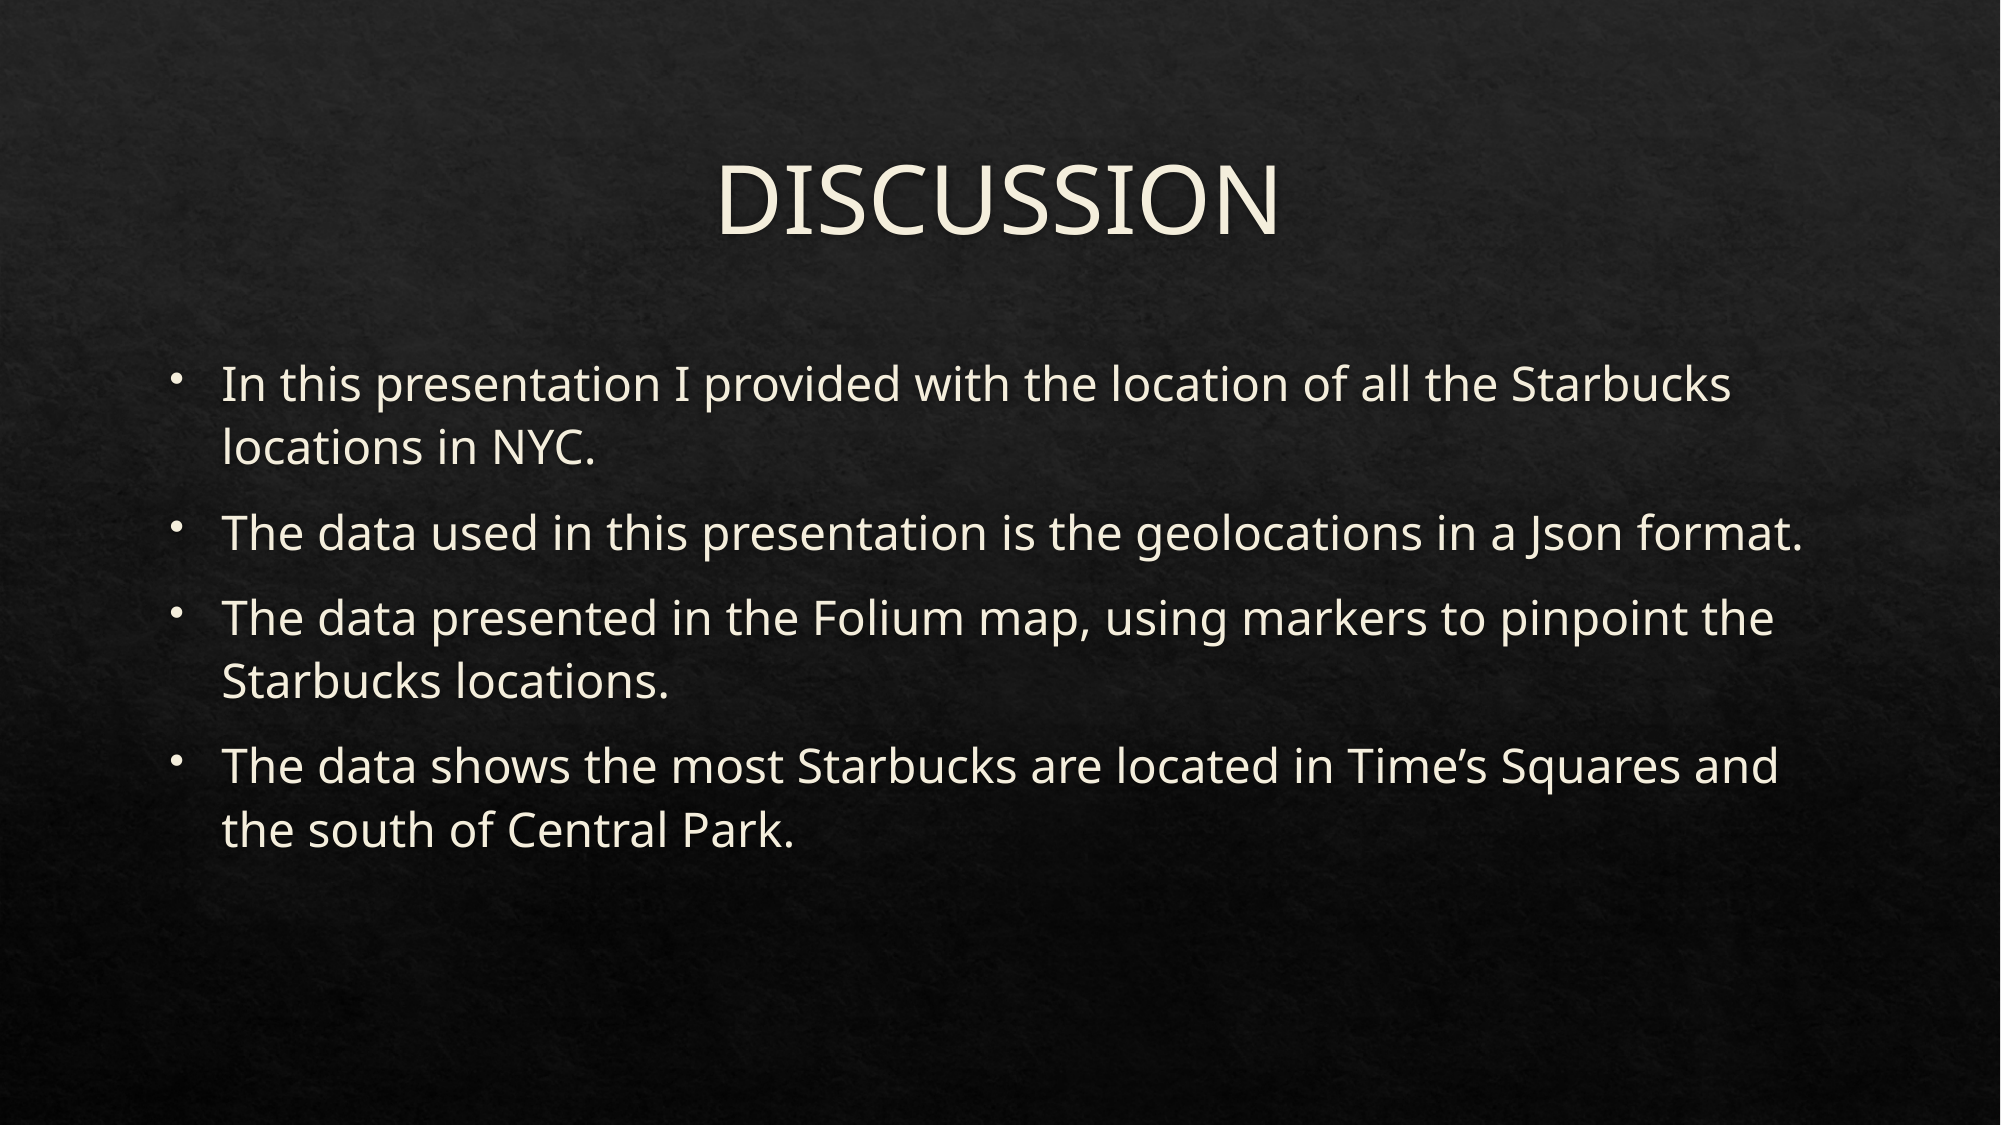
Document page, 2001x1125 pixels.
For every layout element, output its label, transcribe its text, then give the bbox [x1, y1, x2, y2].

title DISCUSSION [149, 99, 1849, 307]
list In this presentation I provided with the location of all the Starbucks locations in NYC. The data used in this presentation is the geolocations in a Json format. The data presented in the Folium map, using markers to pinpoint the Starbucks locations. The data shows the most Starbucks are located in Time’s Squares and the south of Central Park. [149, 340, 1849, 950]
